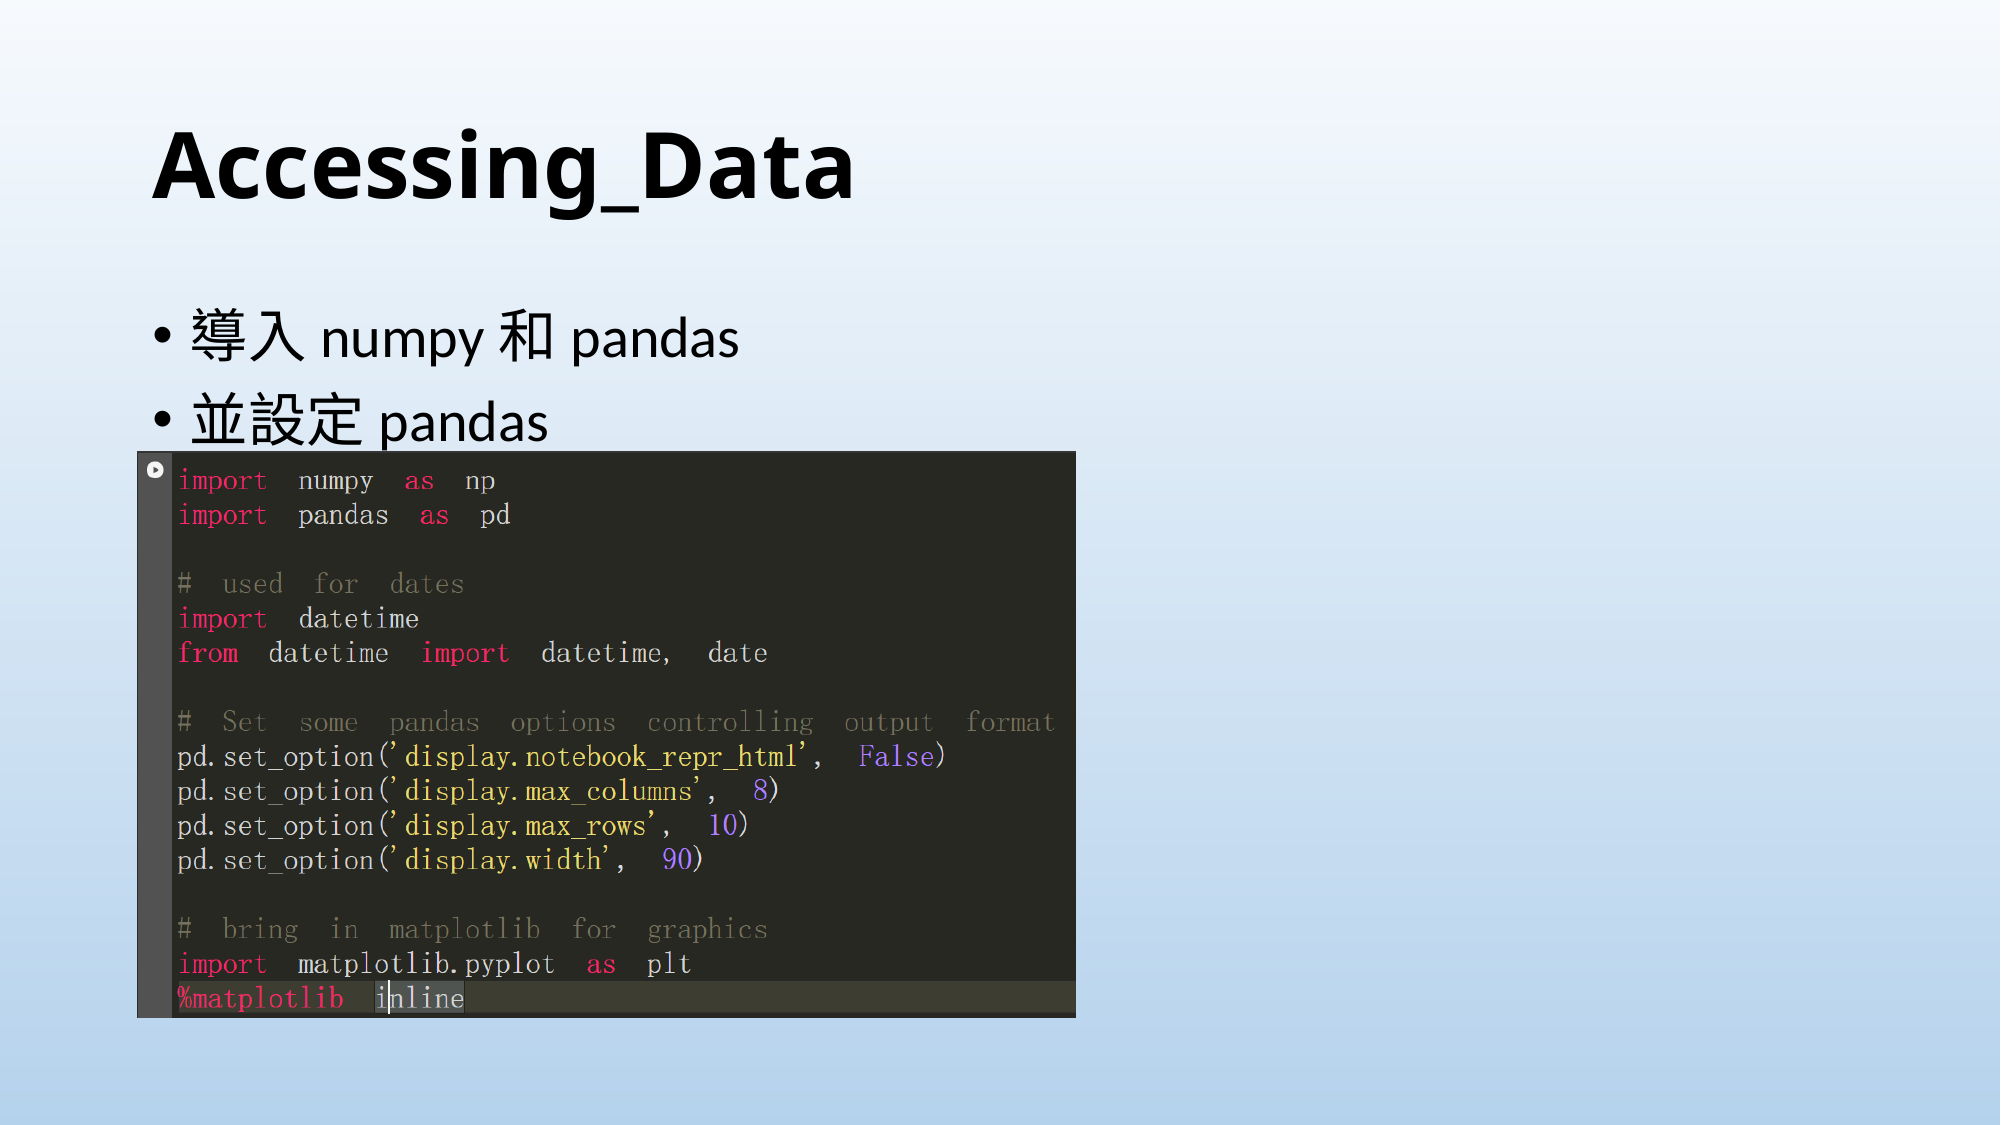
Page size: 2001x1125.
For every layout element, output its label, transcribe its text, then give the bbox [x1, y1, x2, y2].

list 導入numpy和pandas 並設定pandas [137, 299, 1863, 1014]
title Accessing_Data [137, 59, 1863, 278]
picture [137, 451, 1076, 1018]
